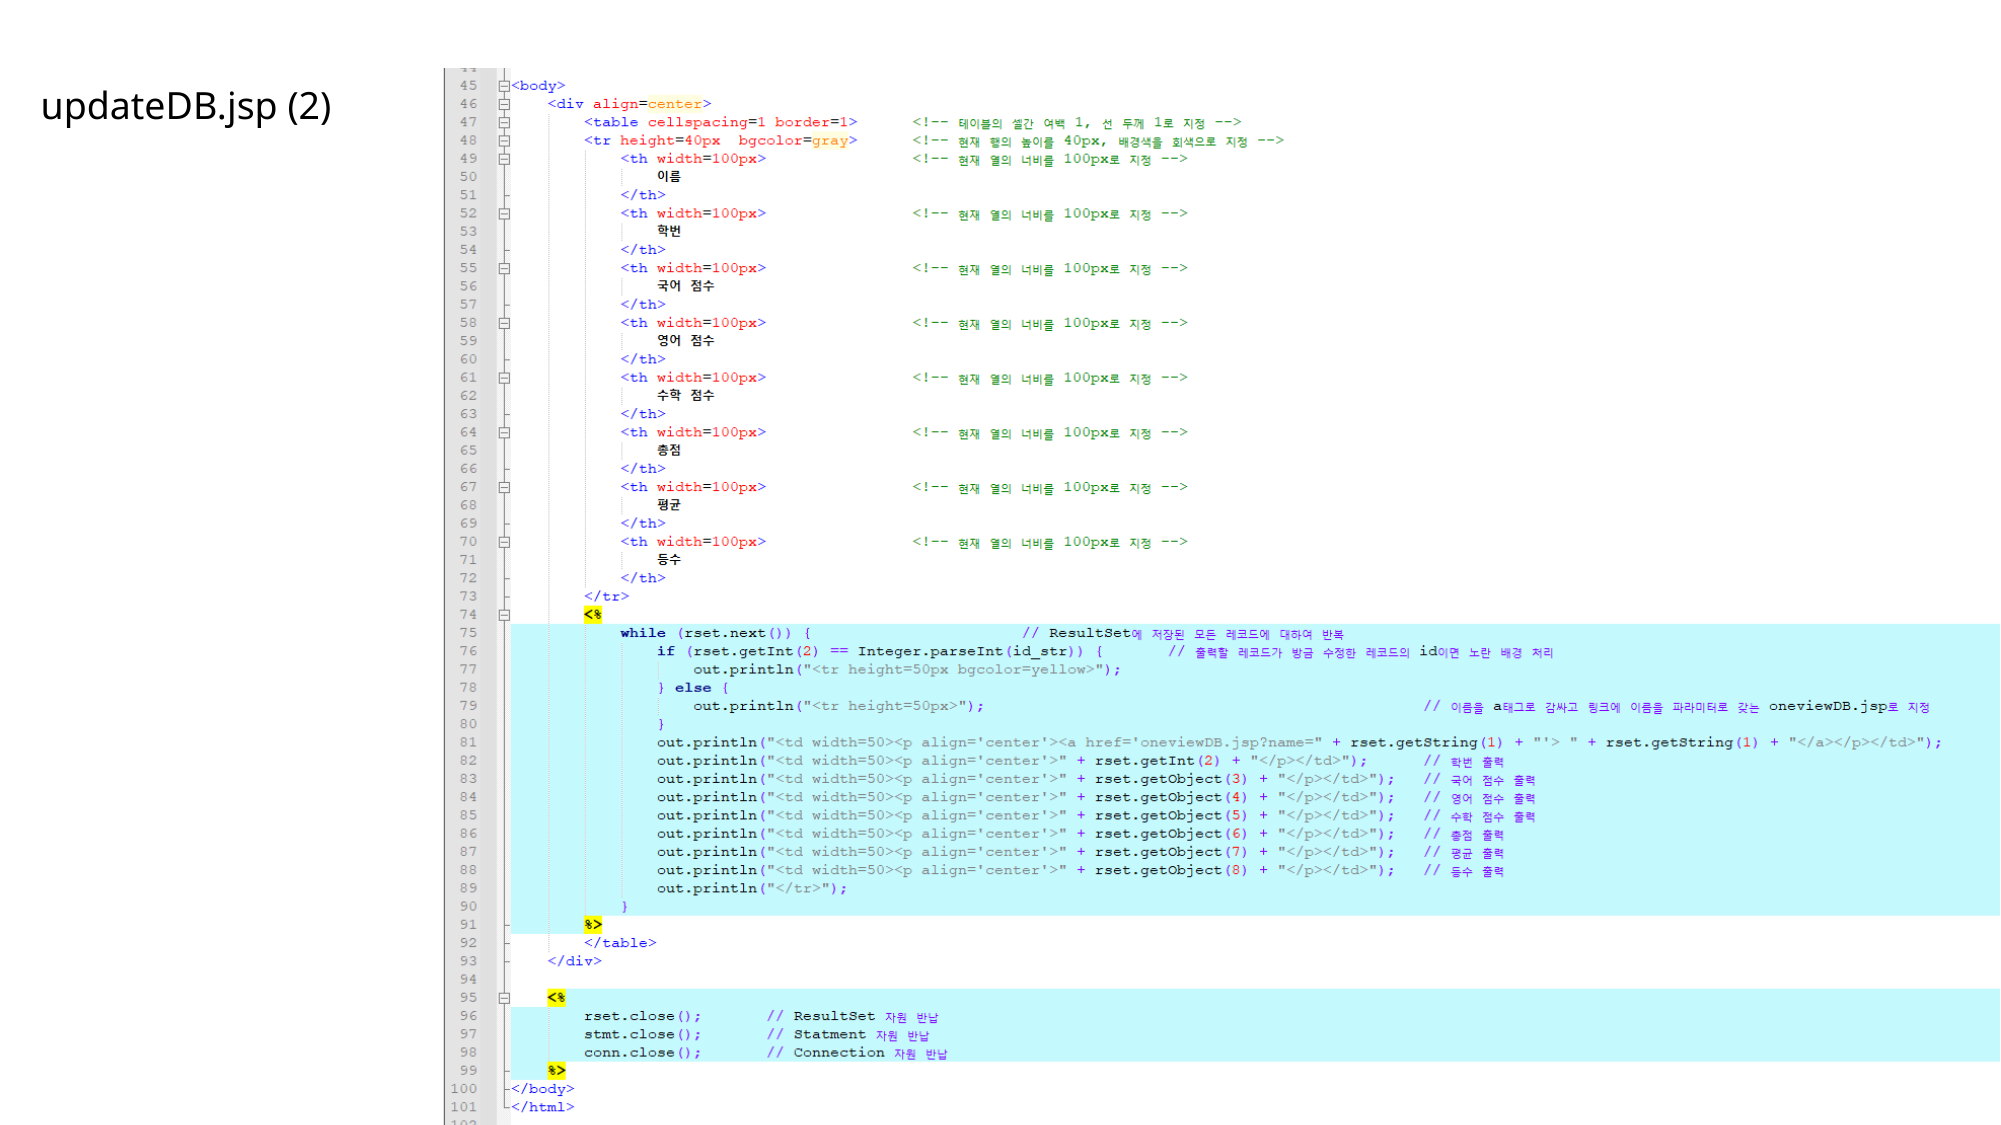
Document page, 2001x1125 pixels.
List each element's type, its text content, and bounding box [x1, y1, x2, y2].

text_box updateDB.jsp (2) [25, 74, 347, 134]
picture [443, 68, 2000, 1125]
